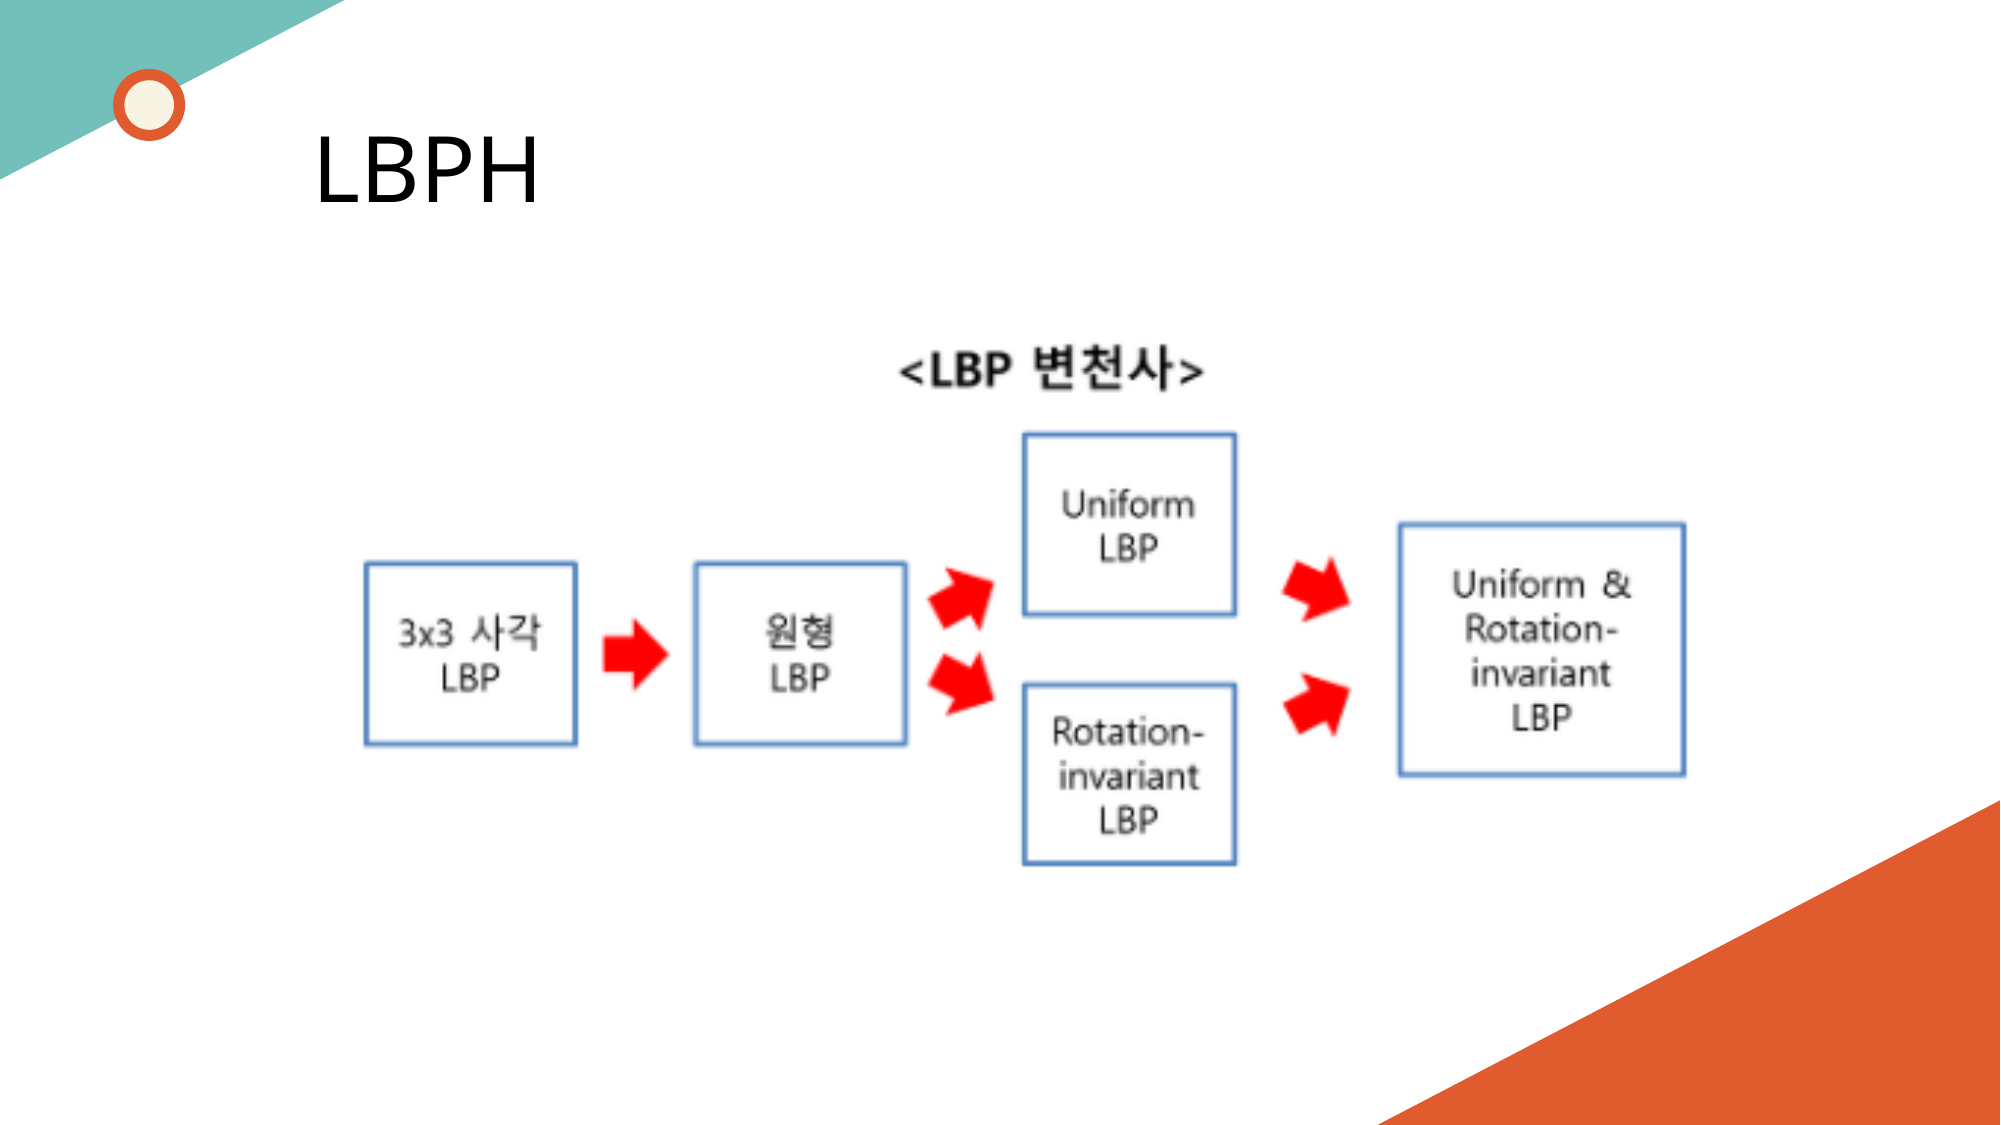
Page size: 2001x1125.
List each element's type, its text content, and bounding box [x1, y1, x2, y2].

text_box [0, 0, 345, 181]
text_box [103, 305, 1893, 977]
text_box LBPH [297, 85, 1919, 261]
picture [344, 322, 1758, 879]
text_box [1376, 799, 2000, 1125]
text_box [113, 68, 186, 141]
